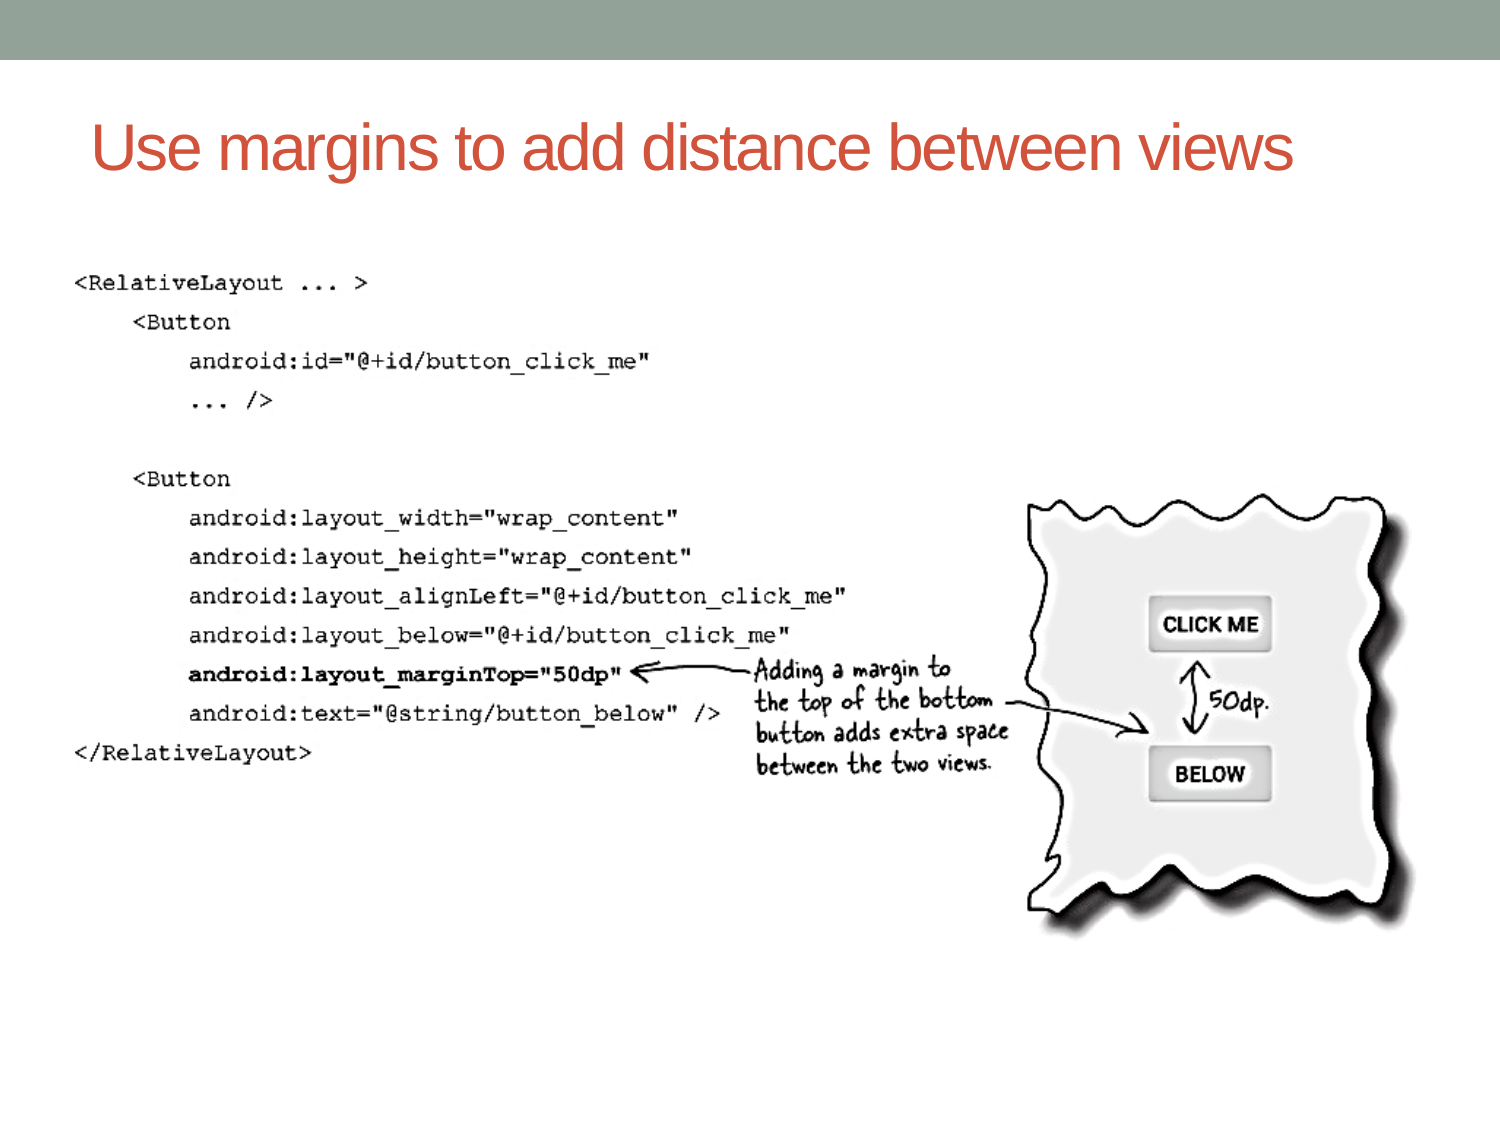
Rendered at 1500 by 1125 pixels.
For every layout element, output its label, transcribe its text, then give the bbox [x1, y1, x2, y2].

title Use margins to add distance between views [75, 87, 1425, 200]
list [74, 274, 1426, 948]
